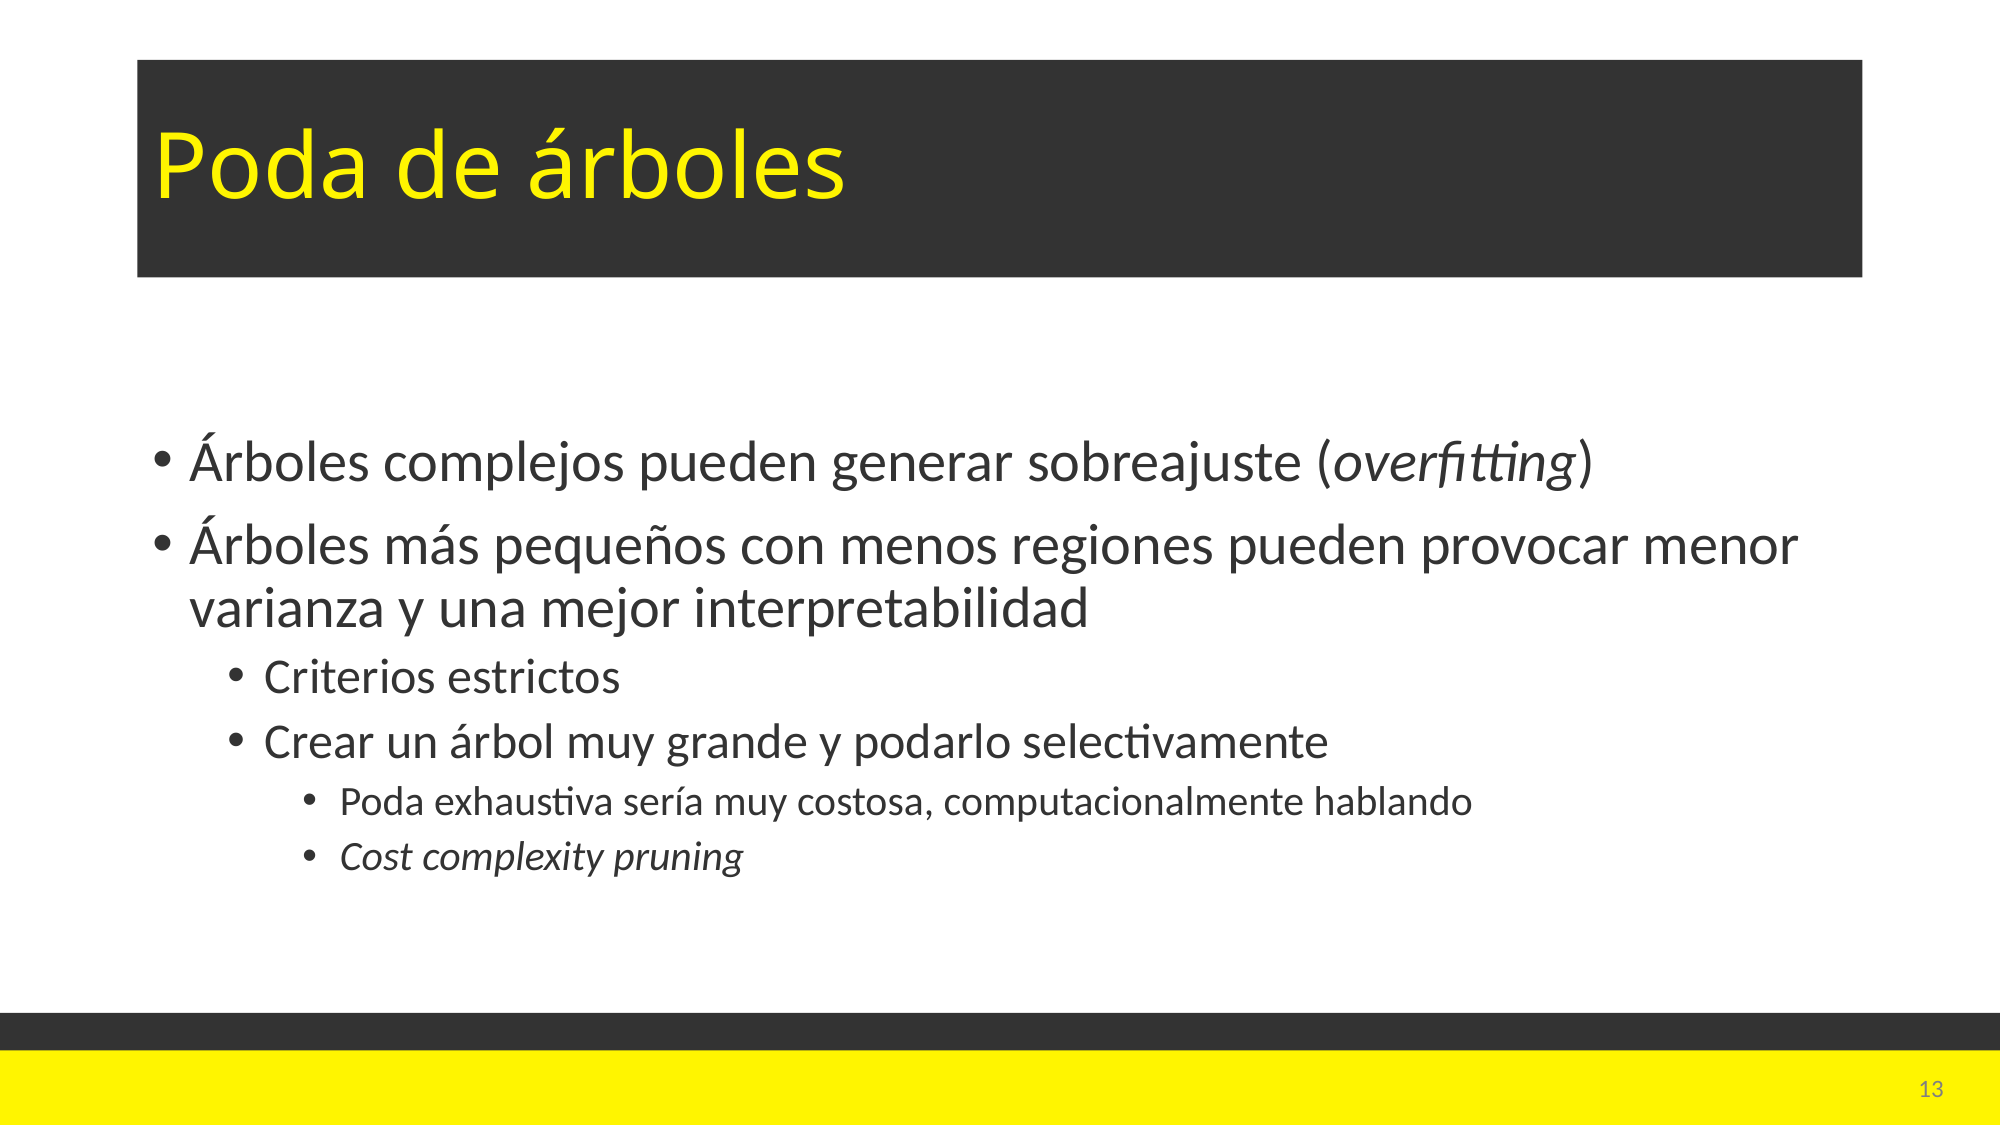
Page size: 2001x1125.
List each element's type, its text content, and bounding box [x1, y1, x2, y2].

title Poda de árboles [137, 59, 1863, 278]
list Árboles complejos pueden generar sobreajuste (overfitting) Árboles más pequeños con menos regiones pueden provocar menor varianza y una mejor interpretabilidad Criterios estrictos Crear un árbol muy grande y podarlo selectivamente Poda exhaustiva sería muy costosa, computacionalmente hablando Cost complexity pruning [137, 299, 1863, 1012]
